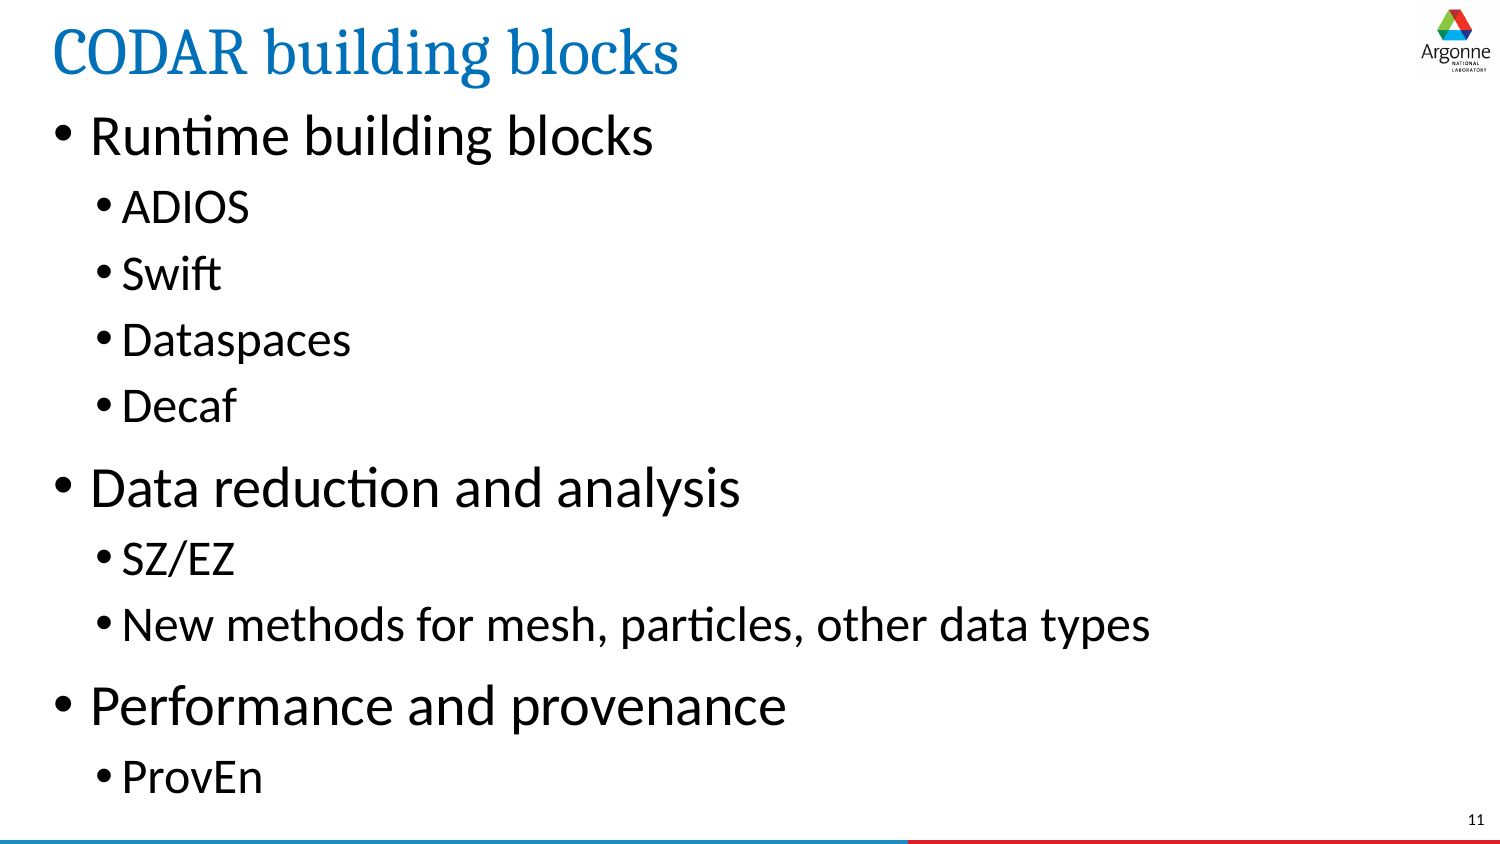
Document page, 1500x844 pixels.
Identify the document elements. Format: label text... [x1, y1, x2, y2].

picture [1411, 0, 1500, 82]
list Runtime building blocks ADIOS Swift Dataspaces Decaf Data reduction and analysis SZ/EZ New methods for mesh, particles, other data types Performance and provenance ProvEn [41, 93, 1461, 827]
title CODAR building blocks [41, 8, 1425, 81]
